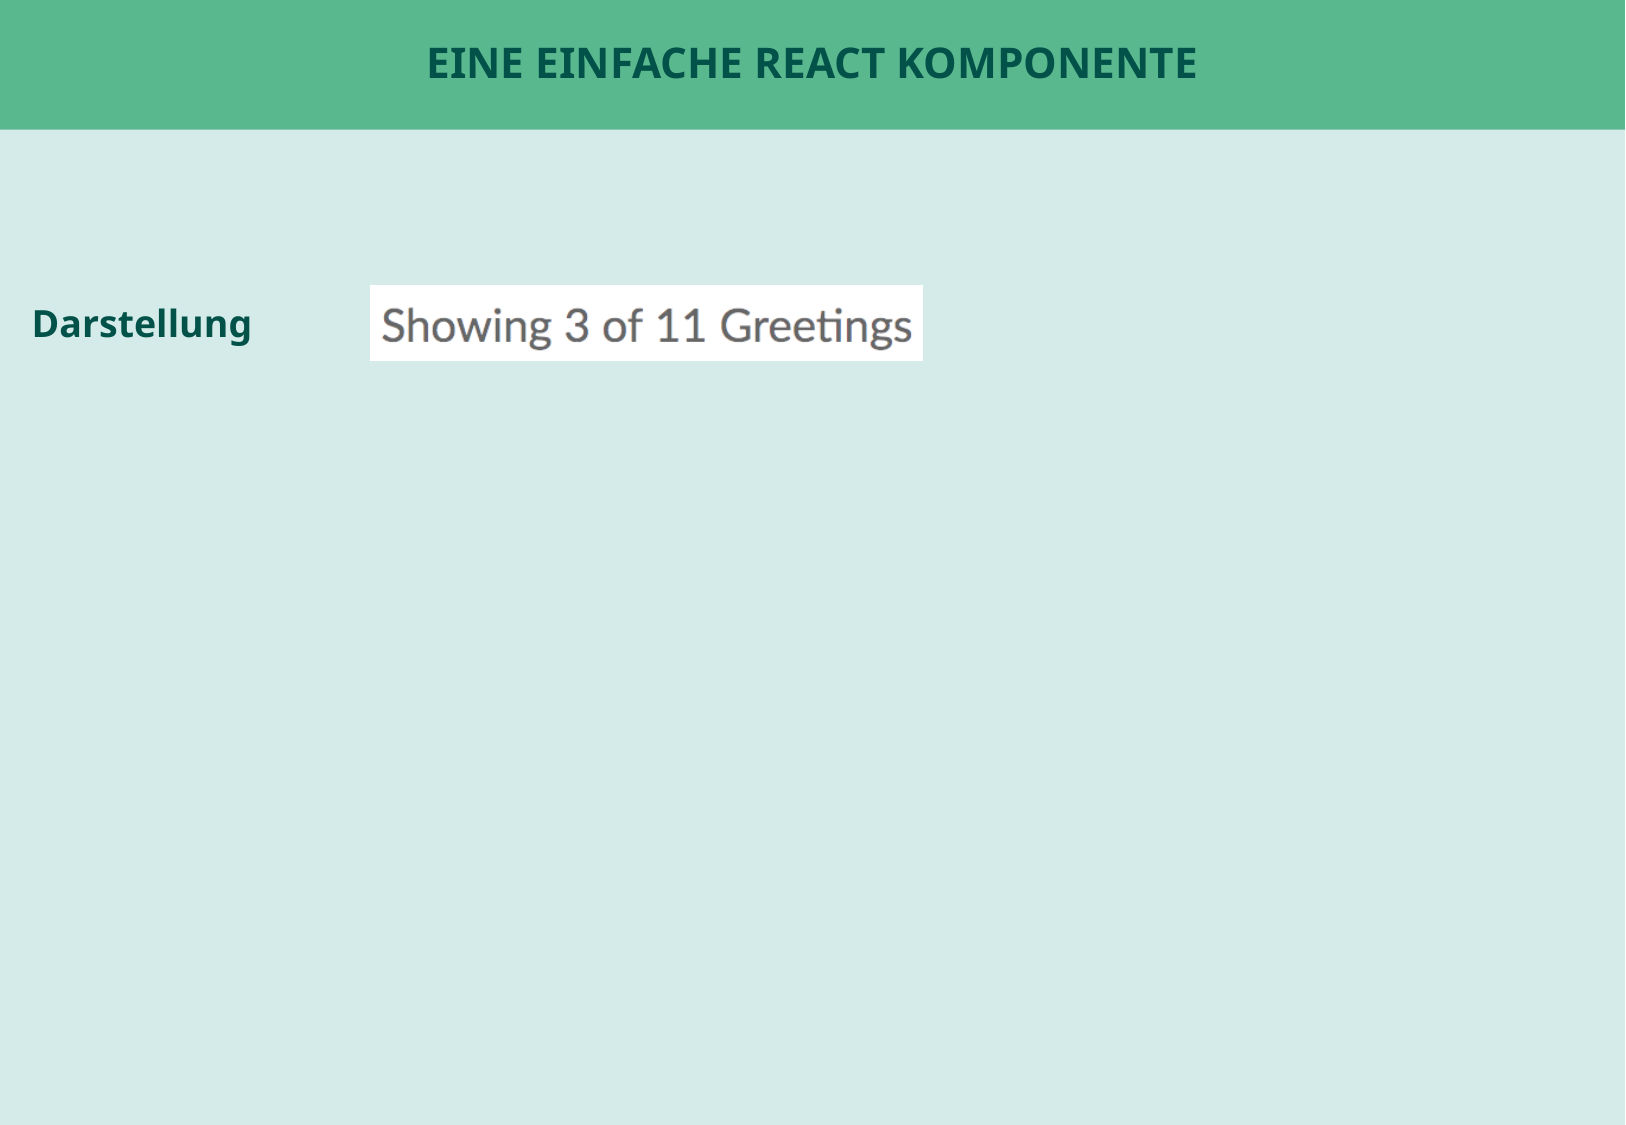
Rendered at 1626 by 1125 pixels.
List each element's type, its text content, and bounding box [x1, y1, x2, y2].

title Eine einfache React Komponente [0, 0, 1625, 130]
text_box Darstellung [16, 292, 288, 353]
picture [370, 285, 923, 361]
